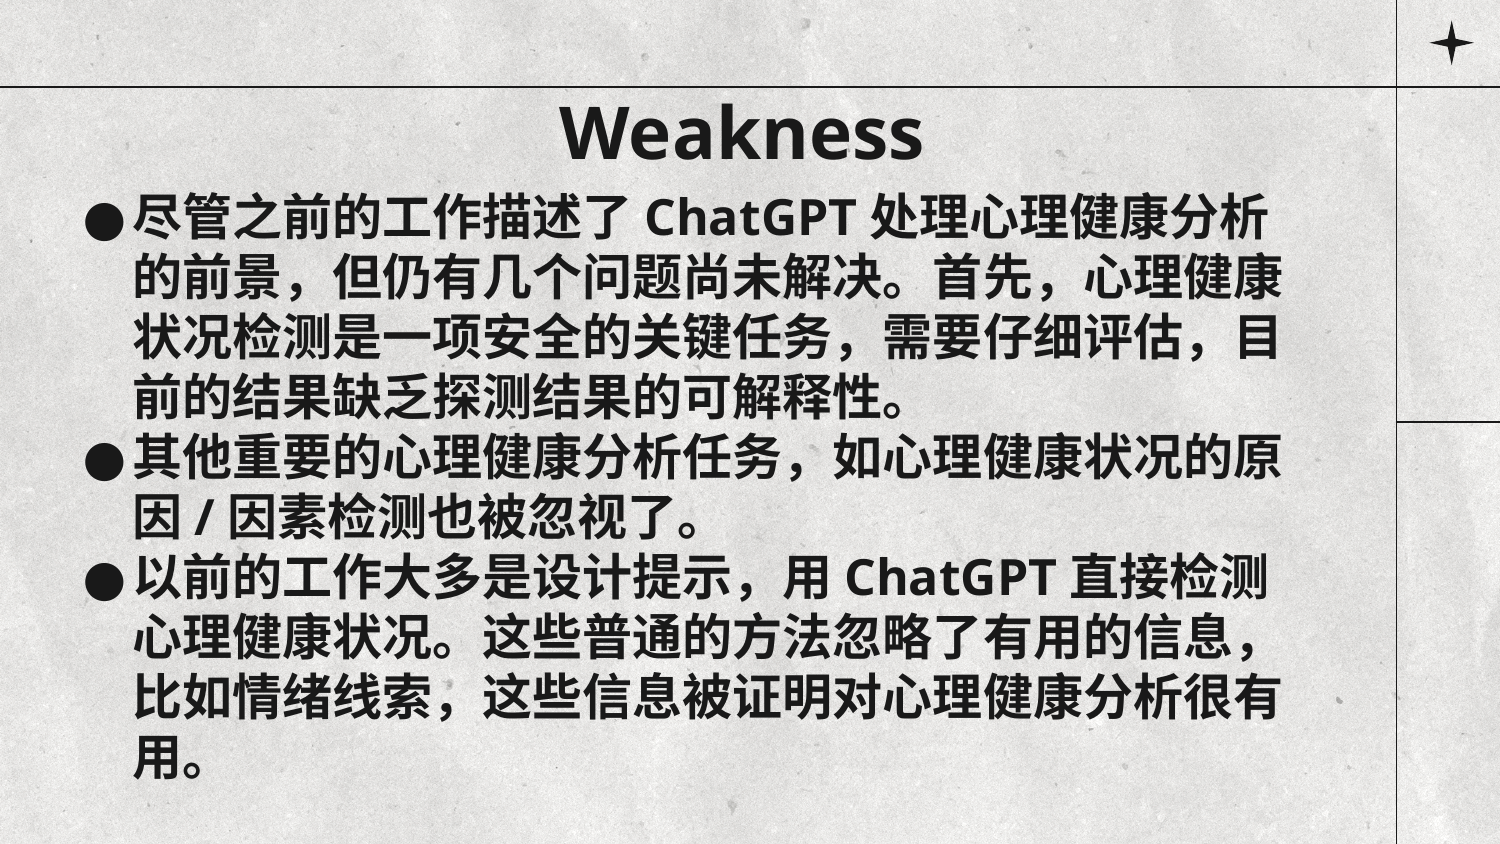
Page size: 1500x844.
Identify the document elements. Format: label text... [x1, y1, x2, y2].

picture [0, 0, 1396, 86]
picture [1397, 0, 1500, 86]
picture [0, 88, 1396, 844]
title Weakness [118, 86, 1382, 189]
picture [1397, 423, 1500, 844]
picture [1397, 88, 1500, 421]
list 尽管之前的工作描述了ChatGPT处理心理健康分析的前景，但仍有几个问题尚未解决。首先，心理健康状况检测是一项安全的关键任务，需要仔细评估，目前的结果缺乏探测结果的可解释性。 其他重要的心理健康分析任务，如心理健康状况的原因/因素检测也被忽视了。 以前的工作大多是设计提示，用ChatGPT直接检测心理健康状况。这些普通的方法忽略了有用的信息，比如情绪线索，这些信息被证明对心理健康分析很有用。 [57, 170, 1322, 719]
